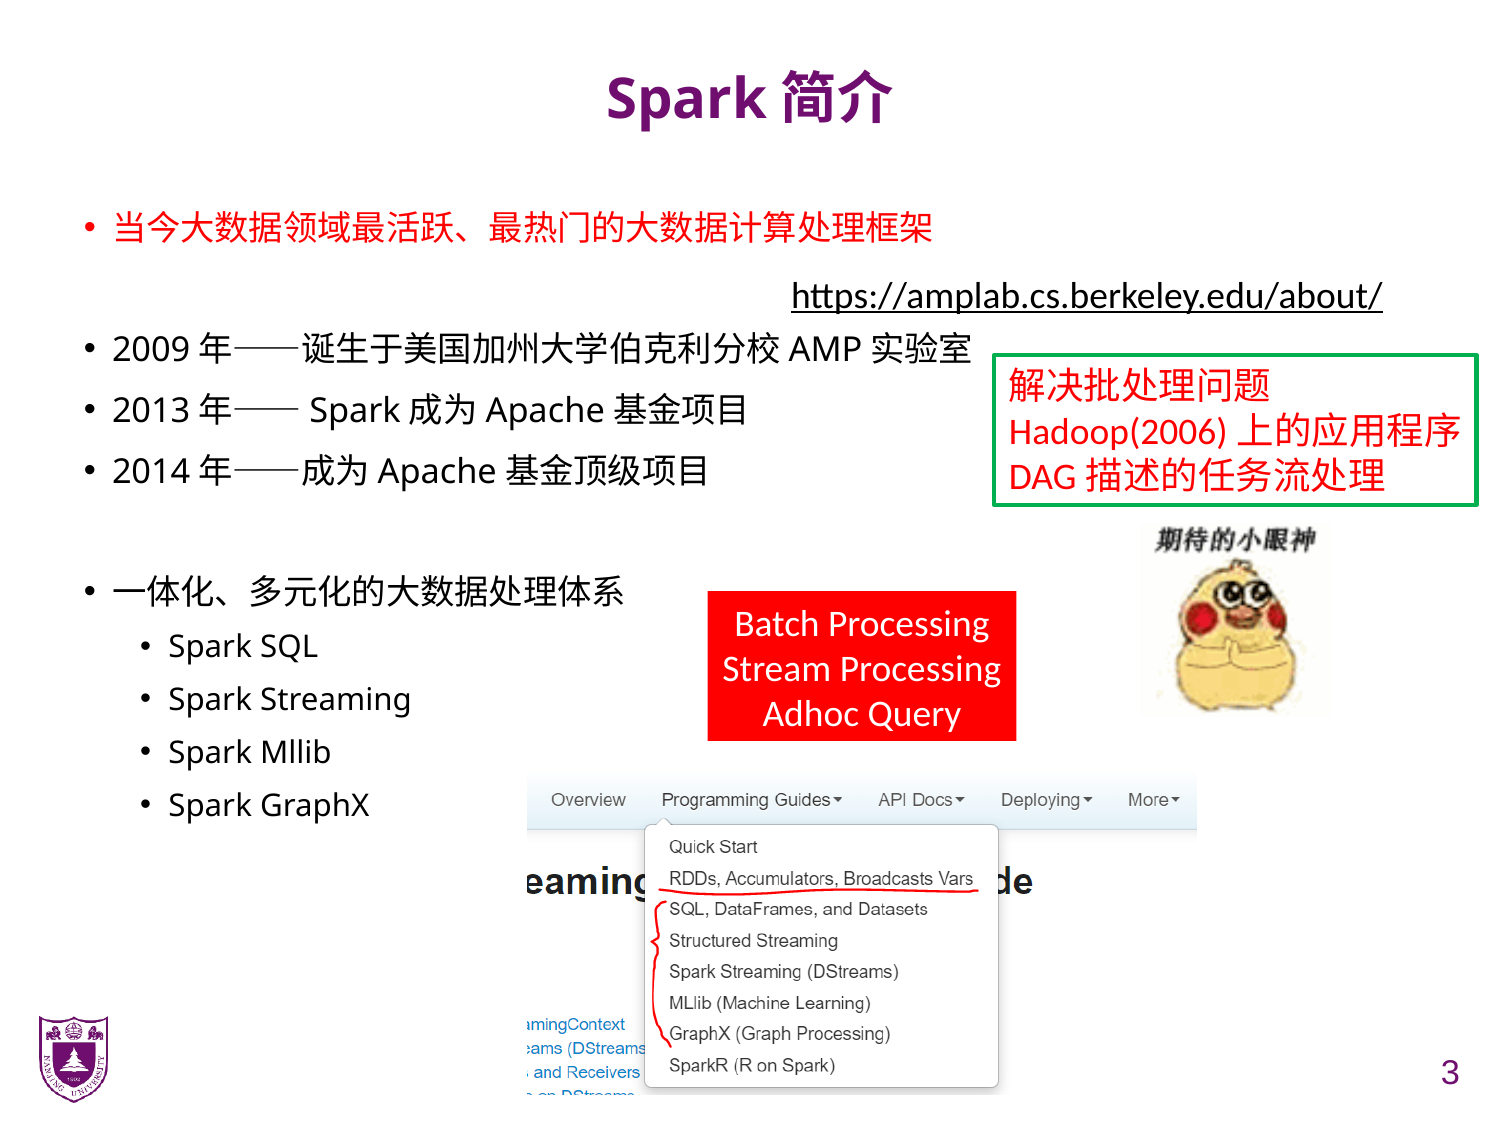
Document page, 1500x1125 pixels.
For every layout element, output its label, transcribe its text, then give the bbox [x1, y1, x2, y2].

text_box 解决批处理问题 Hadoop(2006)上的应用程序 DAG描述的任务流处理 [994, 355, 1477, 505]
picture [527, 773, 1197, 1095]
list 当今大数据领域最活跃、最热门的大数据计算处理框架 2009年——诞生于美国加州大学伯克利分校AMP实验室 2013年——Spark成为Apache基金项目 2014年——成为Apache基金顶级项目 一体化、多元化的大数据处理体系 Spark SQL Spark Streaming Spark Mllib Spark GraphX [68, 194, 1431, 1046]
title Spark简介 [68, 47, 1431, 154]
slide_number 3 [1370, 1047, 1475, 1095]
text_box https://amplab.cs.berkeley.edu/about/ [776, 263, 1407, 324]
text_box Batch Processing Stream Processing Adhoc Query [707, 591, 1017, 741]
picture [1140, 523, 1331, 717]
picture [39, 1016, 108, 1103]
